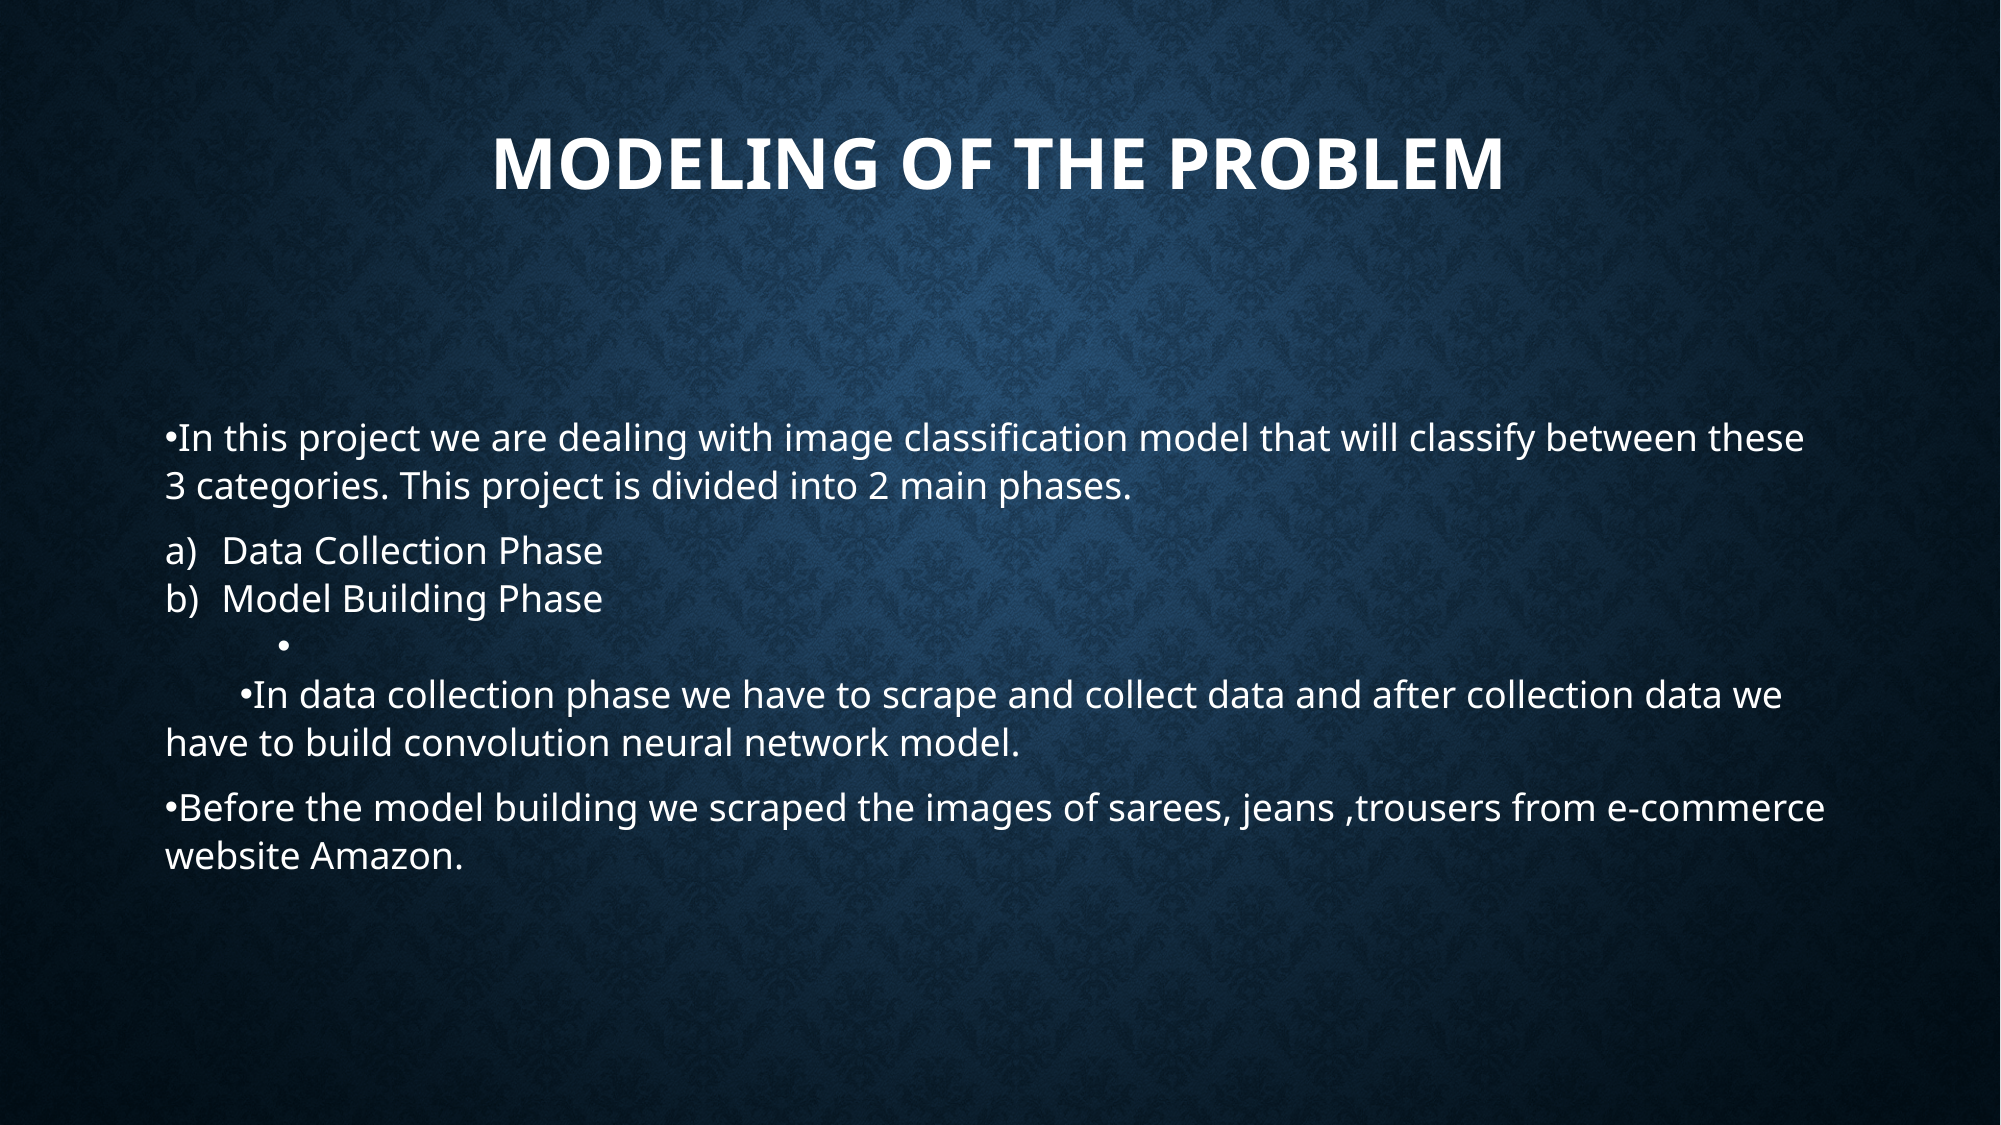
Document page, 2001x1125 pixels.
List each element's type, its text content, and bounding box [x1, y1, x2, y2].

title Modeling of the Problem [149, 99, 1849, 318]
list In this project we are dealing with image classification model that will classify between these 3 categories. This project is divided into 2 main phases. Data Collection Phase Model Building Phase In data collection phase we have to scrape and collect data and after collection data we have to build convolution neural network model. Before the model building we scraped the images of sarees, jeans ,trousers from e-commerce website Amazon. [149, 403, 1849, 950]
